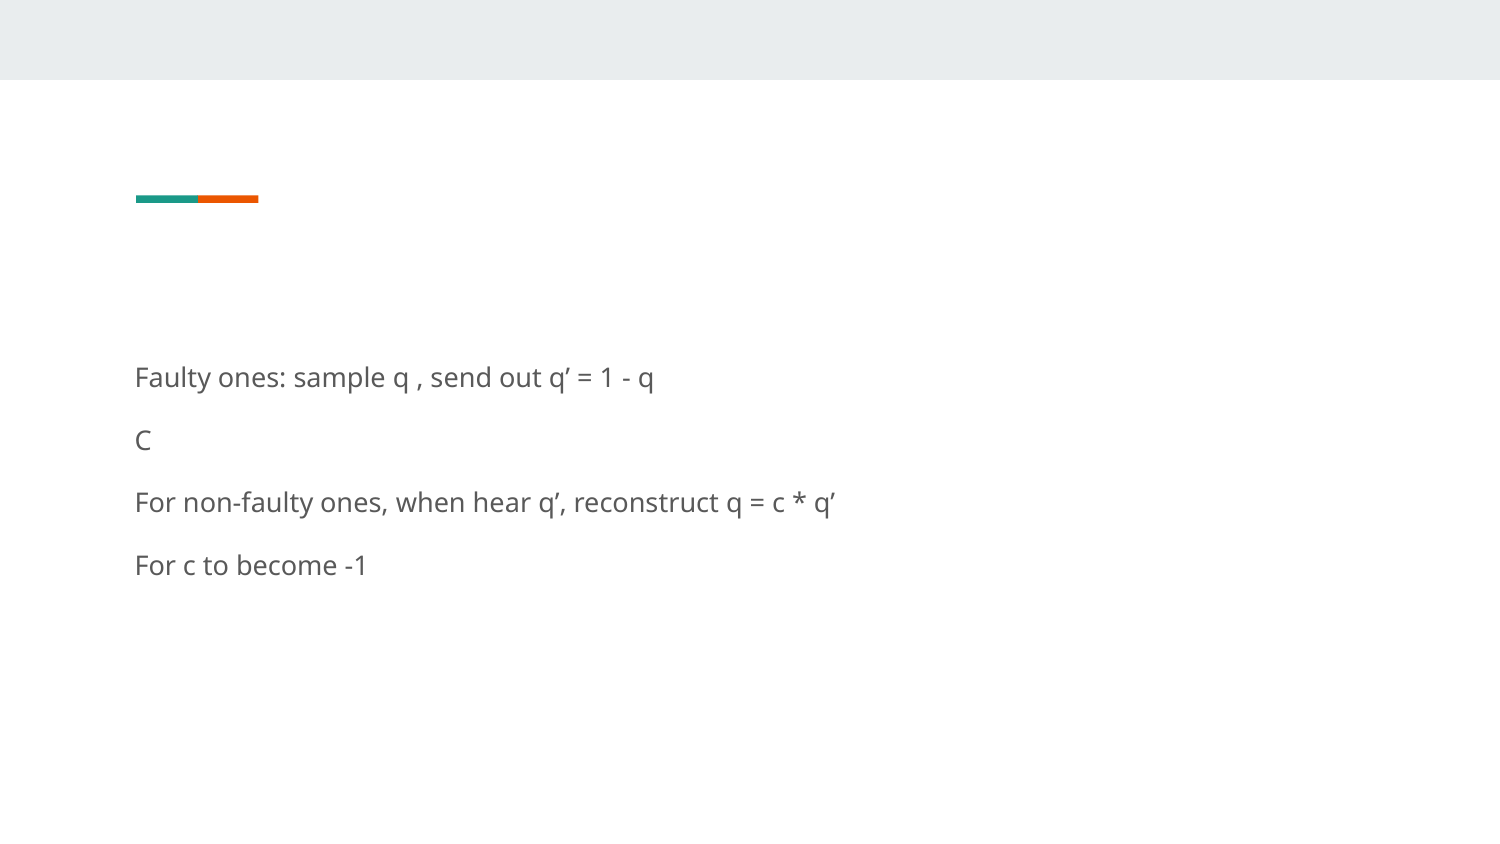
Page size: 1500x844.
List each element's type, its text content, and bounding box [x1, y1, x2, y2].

list Faulty ones: sample q , send out q’ = 1 - q C For non-faulty ones, when hear q’, reconstruct q = c * q’ For c to become -1 [119, 340, 1382, 713]
